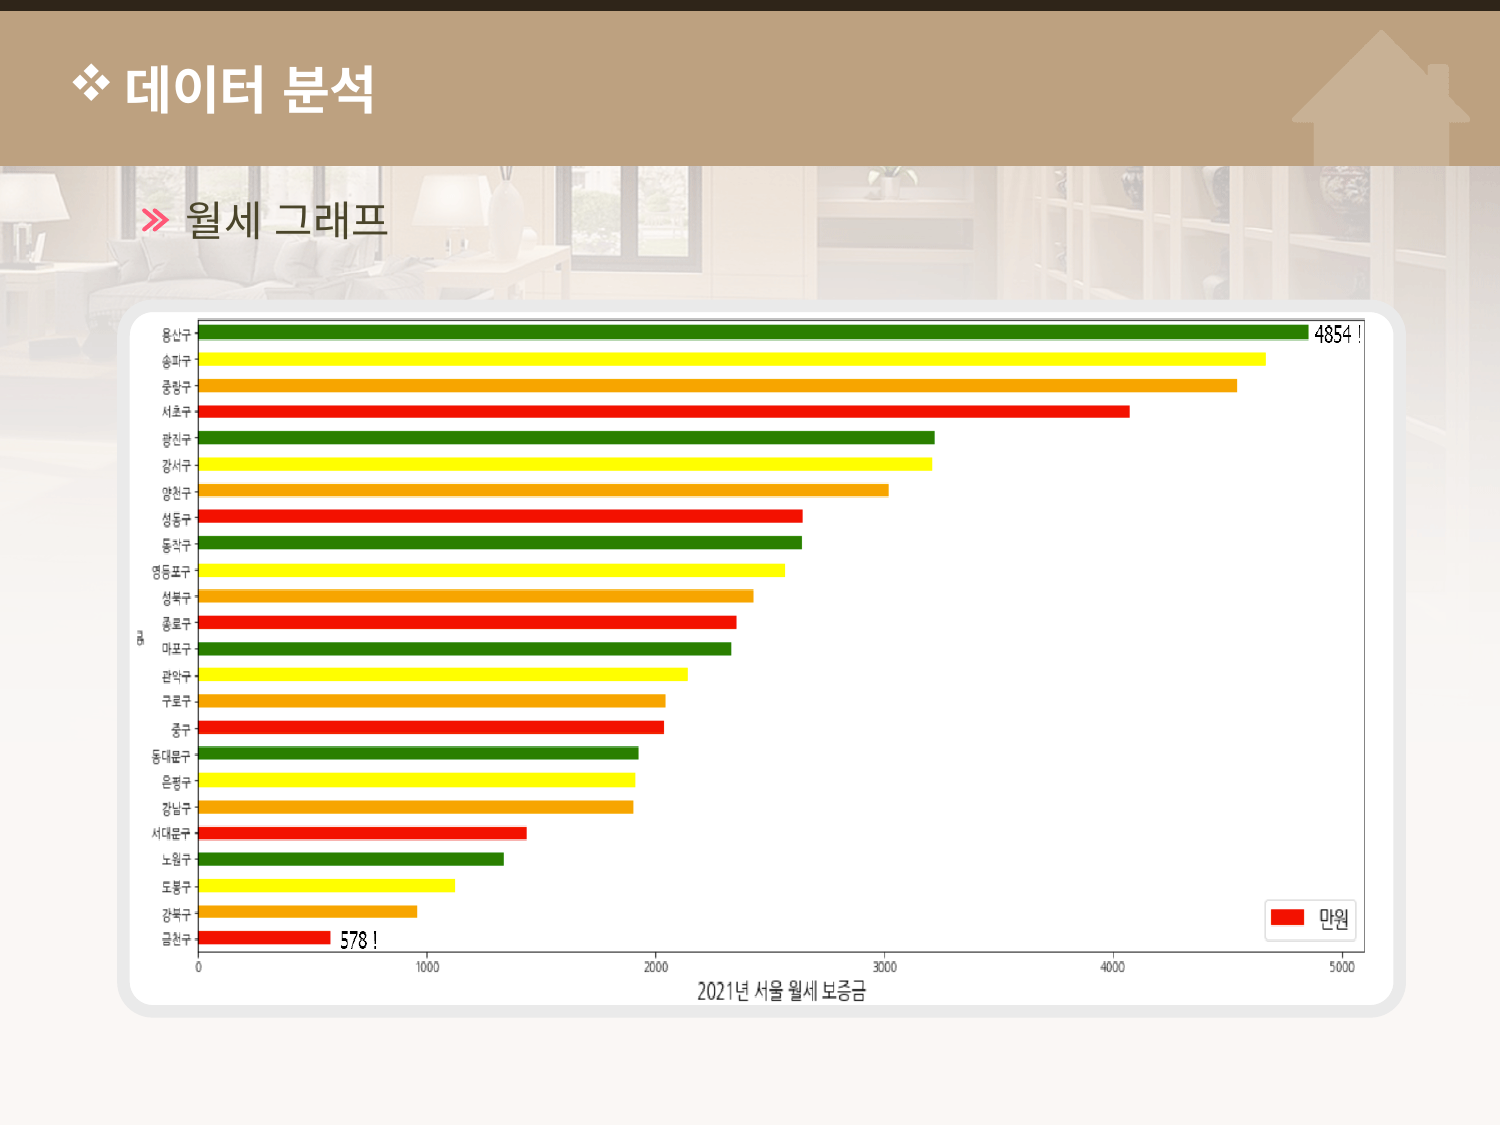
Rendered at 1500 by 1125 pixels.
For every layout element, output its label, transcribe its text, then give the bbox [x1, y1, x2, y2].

picture [0, 0, 1500, 1125]
title 데이터 분석 [53, 23, 1110, 155]
text_box 월세 그래프 [171, 187, 987, 252]
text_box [143, 210, 167, 230]
